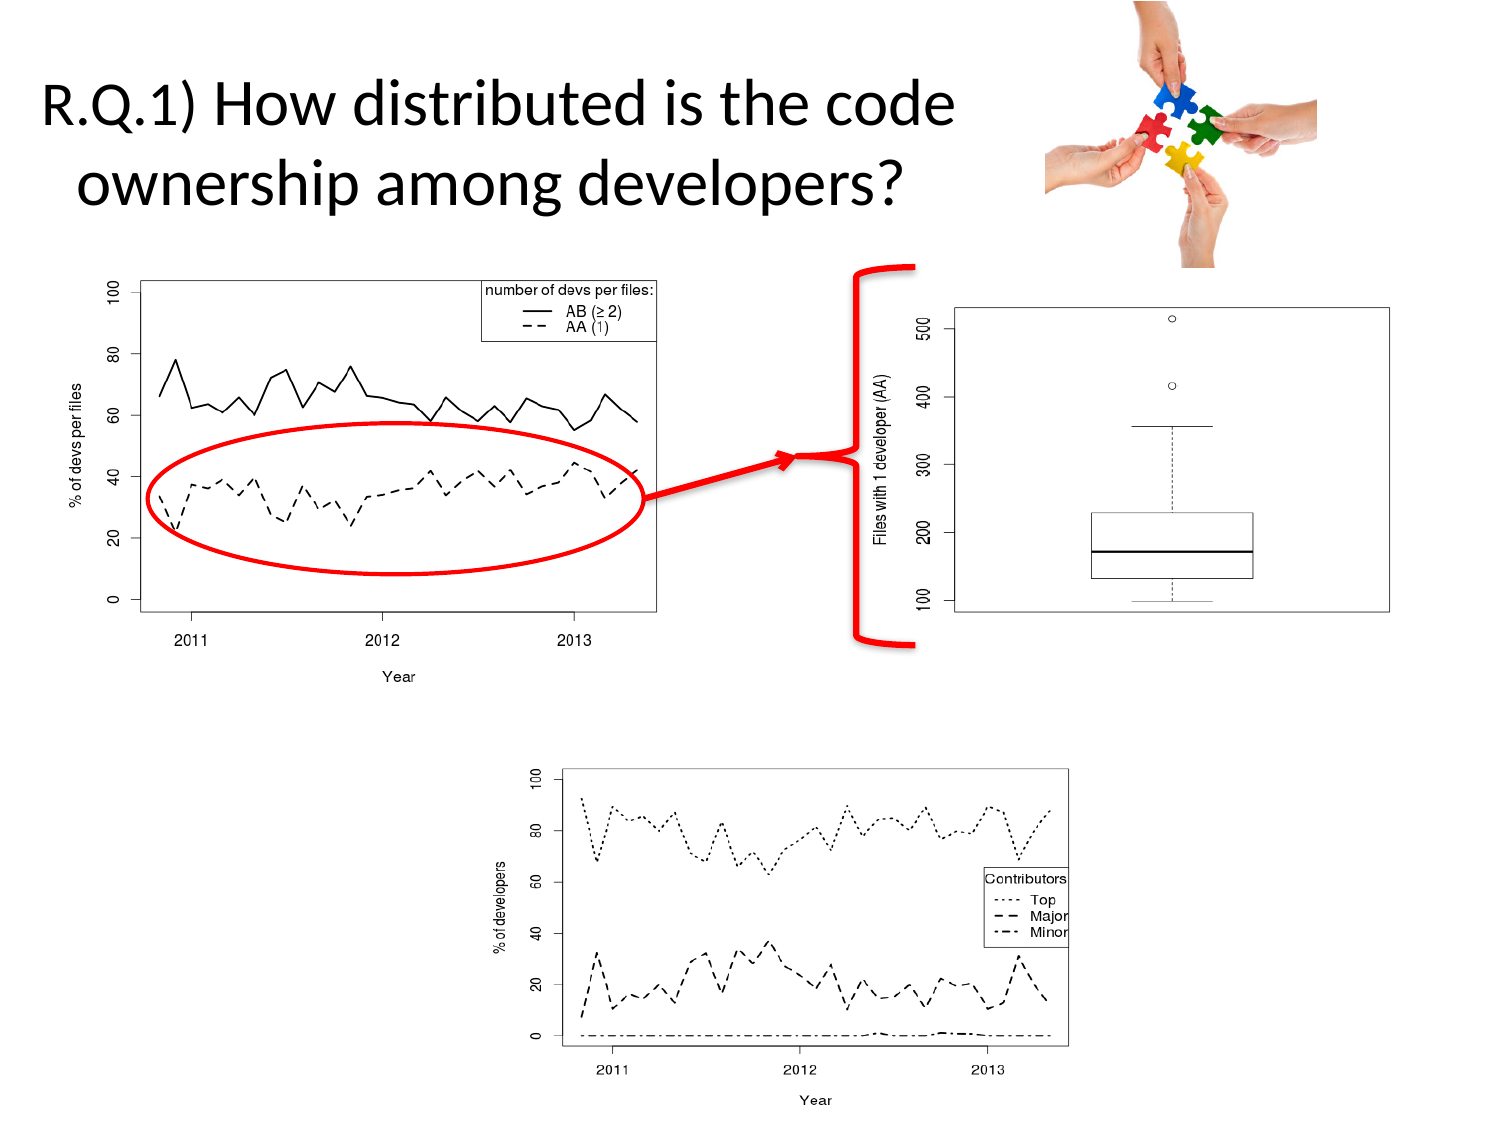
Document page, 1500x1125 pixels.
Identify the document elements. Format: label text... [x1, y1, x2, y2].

picture [64, 203, 1106, 1125]
title R.Q.1) How distributed is the code ownership among developers? [0, 45, 998, 233]
text_box [794, 269, 862, 643]
picture [867, 1, 1436, 699]
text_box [643, 455, 798, 499]
